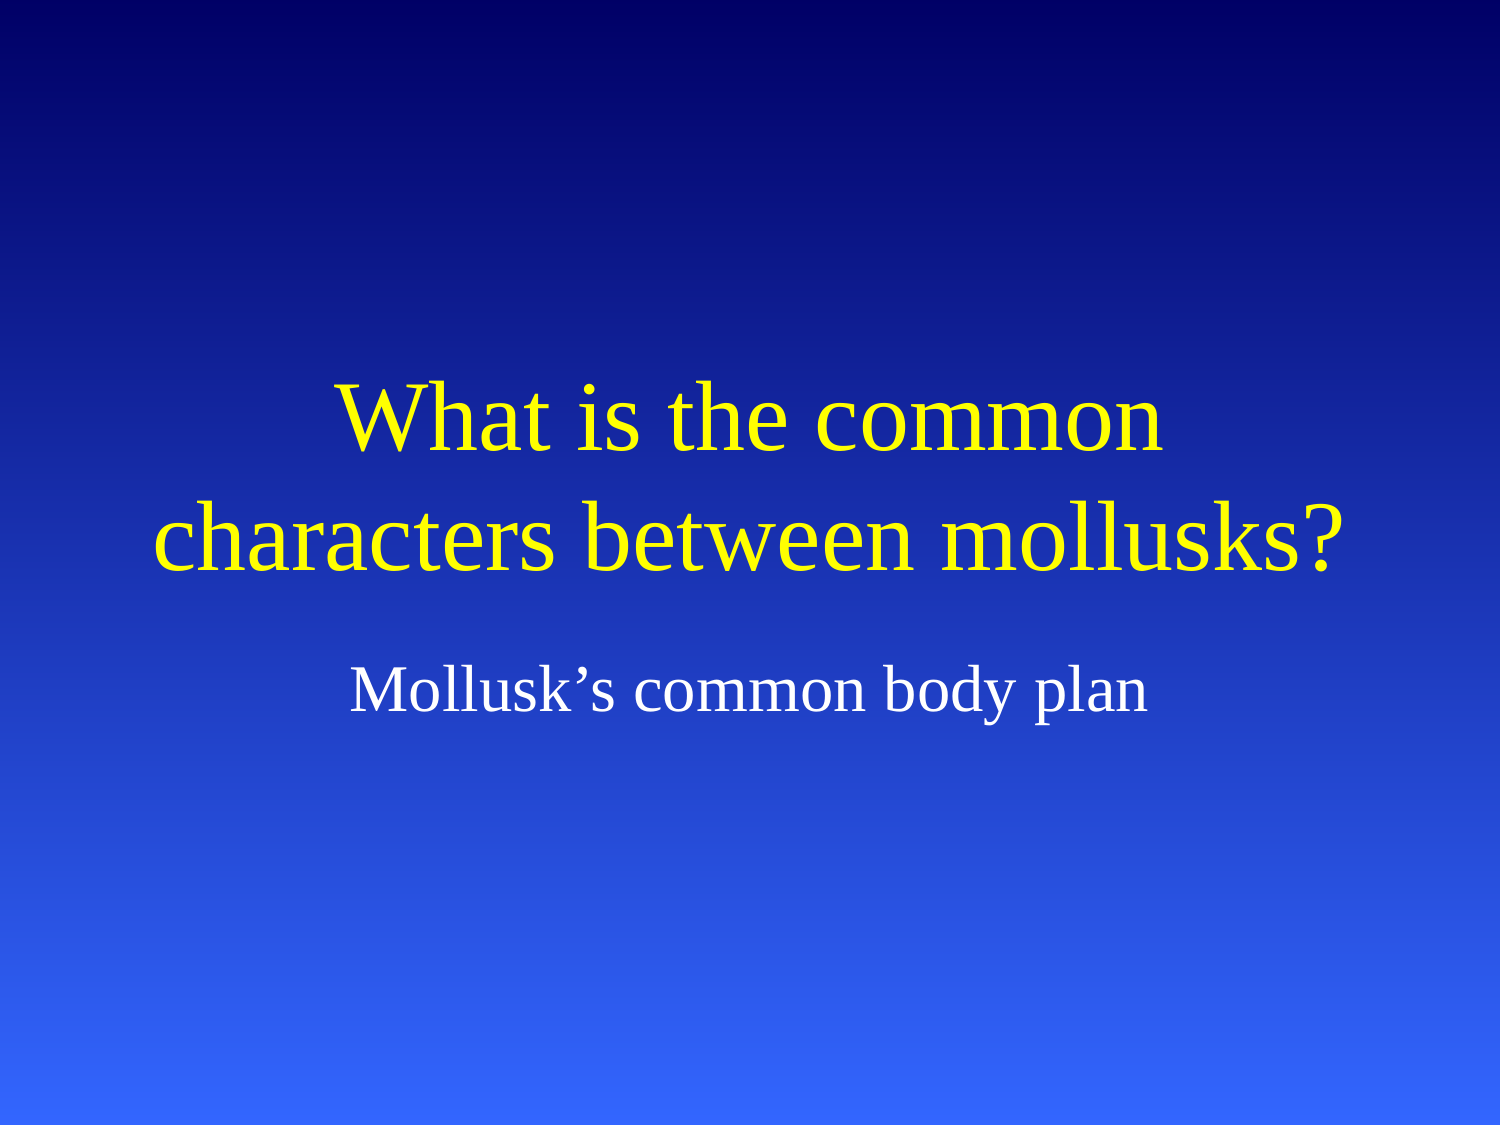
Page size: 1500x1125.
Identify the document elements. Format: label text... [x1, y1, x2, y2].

subtitle Mollusk’s common body plan [224, 637, 1276, 926]
title What is the common characters between mollusks? [112, 349, 1388, 591]
